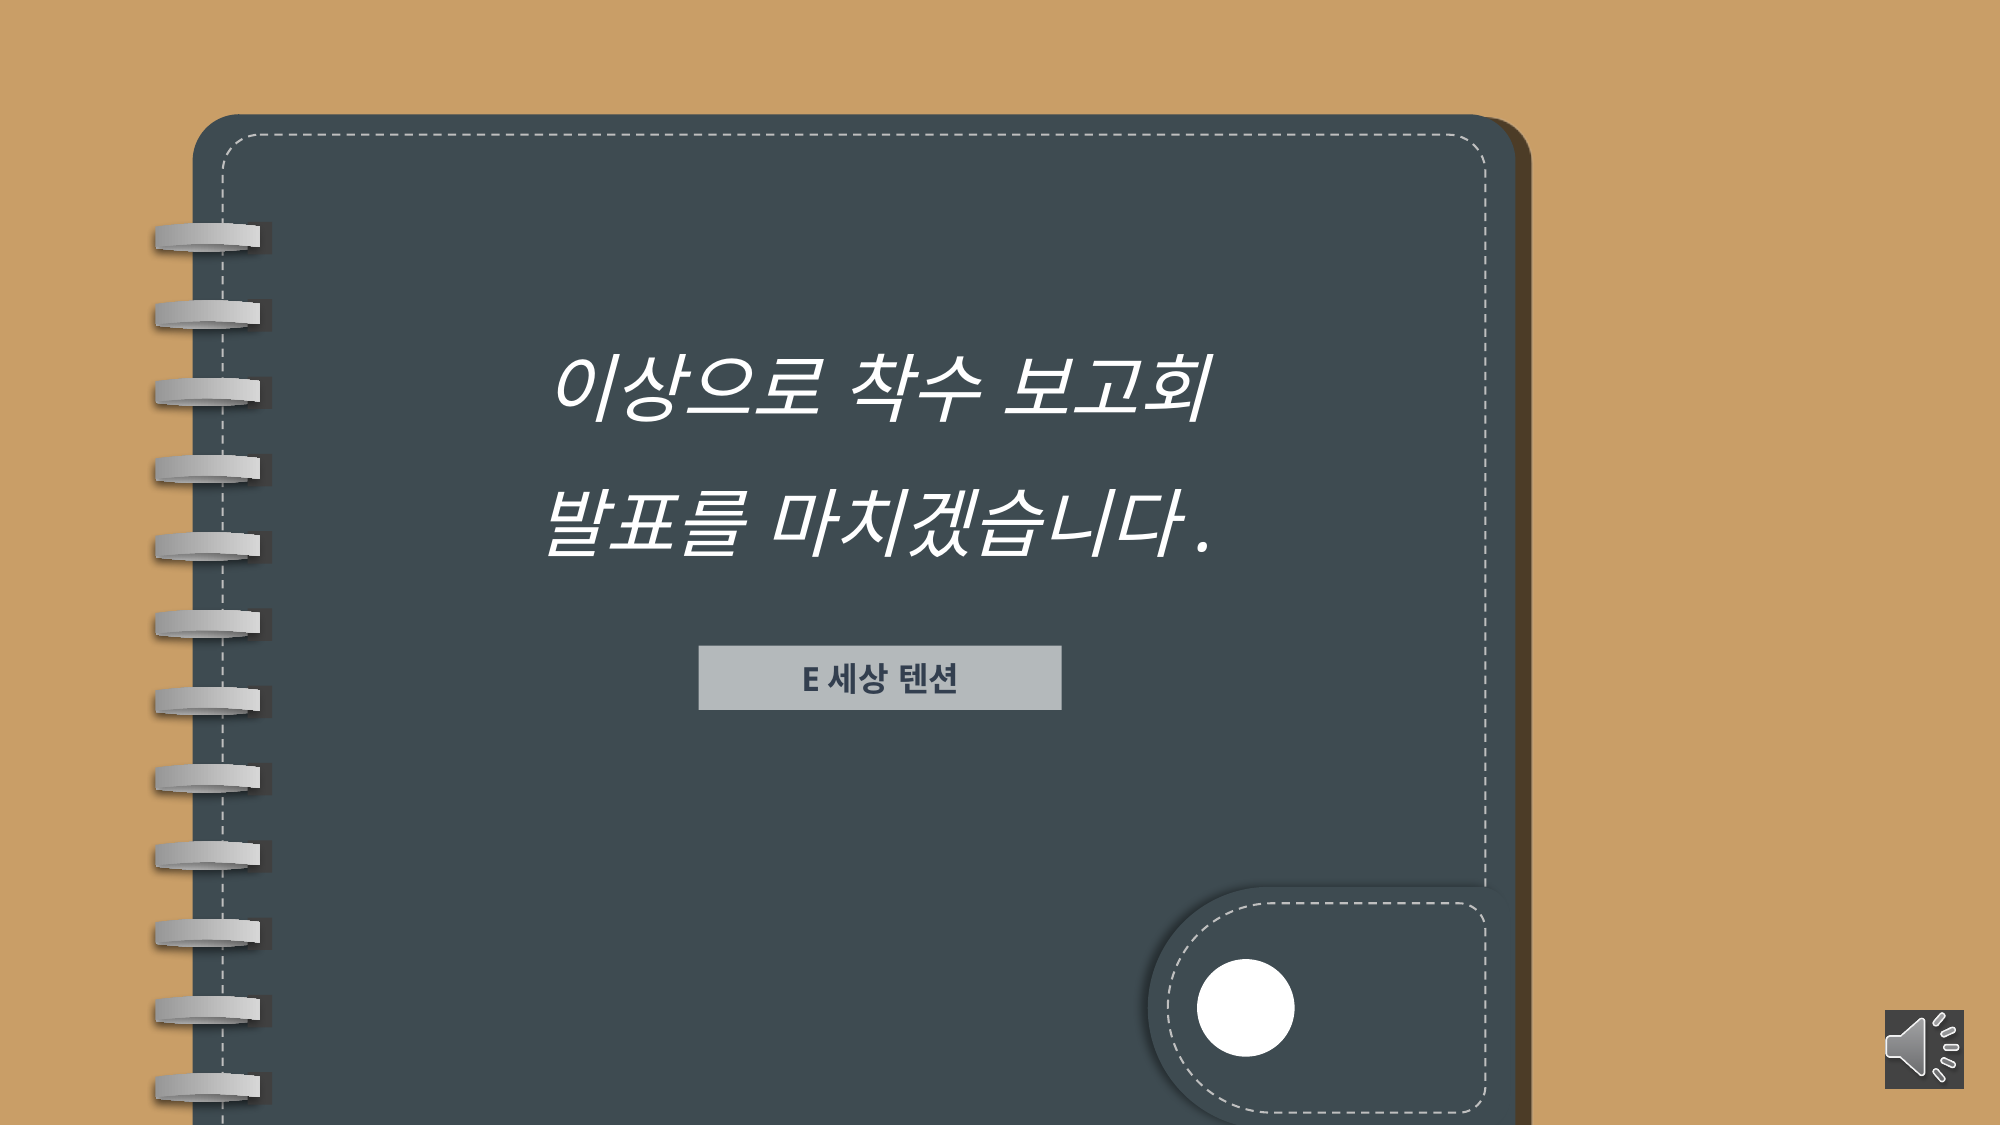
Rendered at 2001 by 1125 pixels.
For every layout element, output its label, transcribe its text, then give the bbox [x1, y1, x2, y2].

text_box [221, 133, 1487, 1125]
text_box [155, 222, 272, 1105]
text_box [1196, 958, 1296, 1058]
text_box [1166, 902, 1487, 1114]
text_box [191, 113, 1517, 1125]
picture [1884, 1009, 1965, 1090]
text_box 이상으로 착수 보고회 발표를 마치겠습니다. [318, 289, 1434, 575]
text_box E세상 텐션 [698, 645, 1063, 711]
text_box [1146, 885, 1512, 1125]
